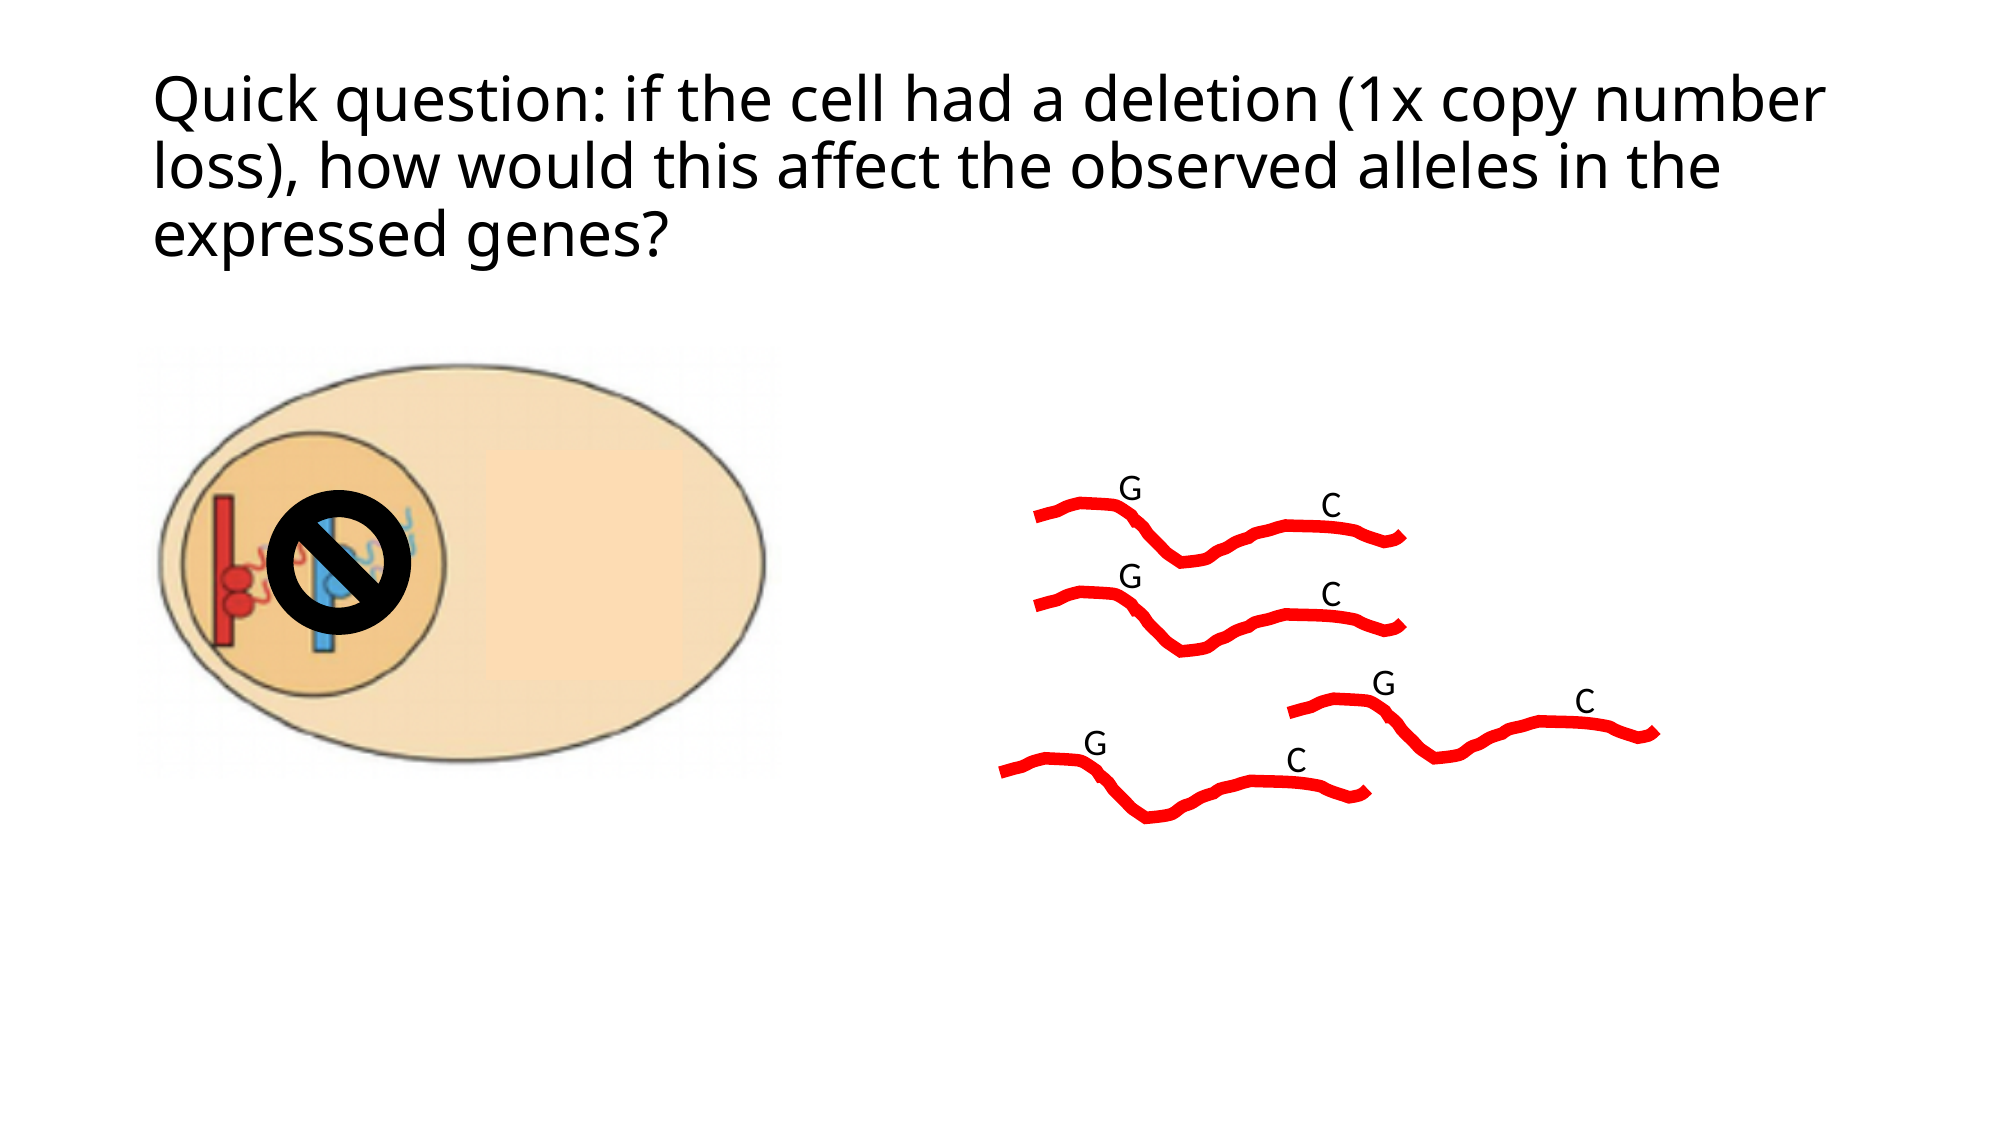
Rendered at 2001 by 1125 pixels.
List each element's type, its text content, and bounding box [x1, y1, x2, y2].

text_box C [1560, 668, 1611, 729]
text_box [999, 757, 1271, 819]
text_box [1357, 530, 1404, 544]
title Quick question: if the cell had a deletion (1x copy number loss), how would this affect the observed alleles in the expressed genes? [137, 59, 1863, 278]
text_box G [1357, 650, 1411, 711]
text_box G [1068, 710, 1123, 771]
text_box [1611, 726, 1657, 739]
text_box C [1306, 561, 1357, 622]
text_box [1034, 501, 1306, 564]
text_box G [1103, 455, 1158, 515]
text_box [1288, 697, 1560, 760]
picture [137, 346, 782, 779]
text_box [1357, 619, 1404, 632]
text_box [1322, 785, 1369, 799]
text_box C [1271, 727, 1322, 788]
text_box G [1103, 544, 1158, 604]
text_box C [1306, 472, 1357, 533]
text_box [1034, 590, 1306, 653]
